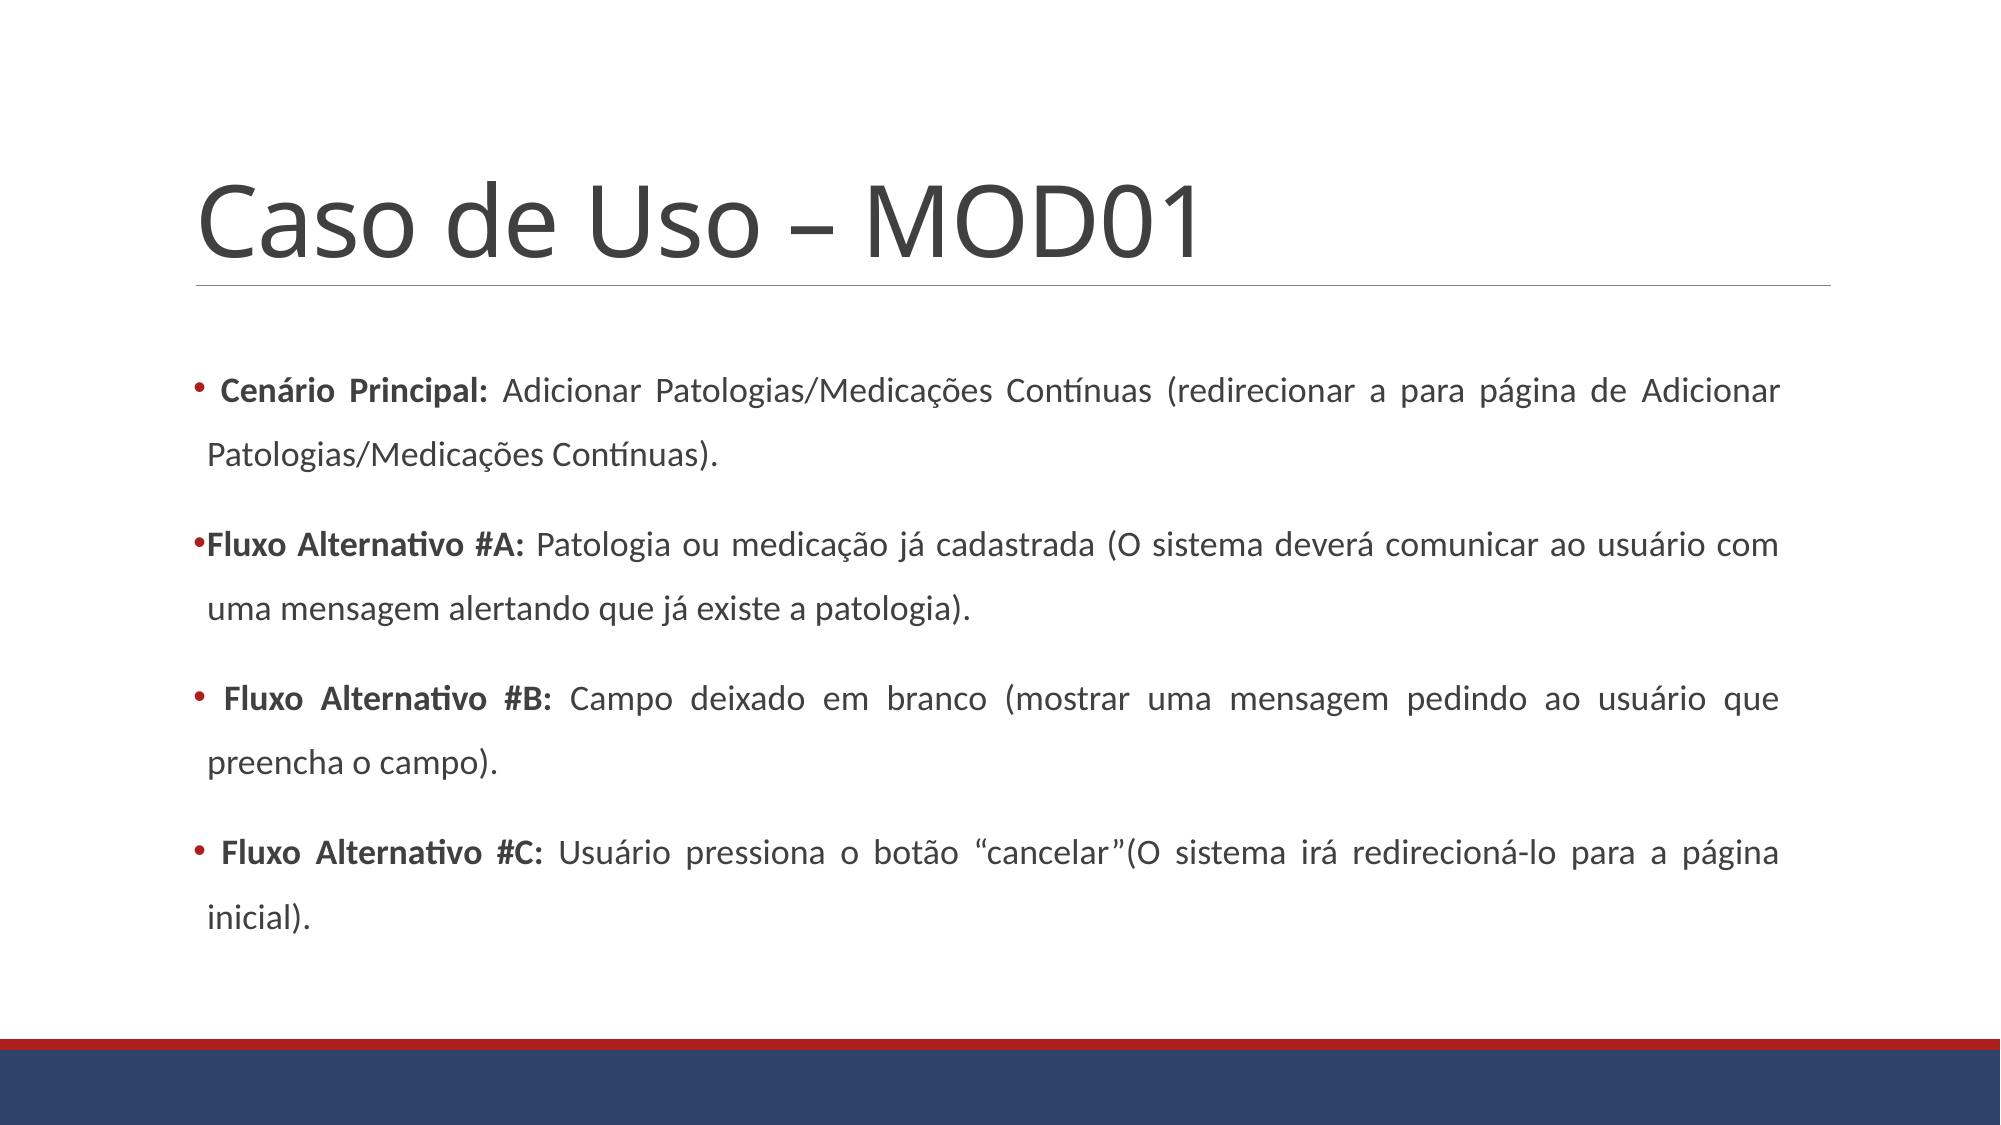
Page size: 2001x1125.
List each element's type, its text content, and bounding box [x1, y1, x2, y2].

title Caso de Uso – MOD01 [180, 47, 1830, 285]
list Cenário Principal: Adicionar Patologias/Medicações Contínuas (redirecionar a para página de Adicionar Patologias/Medicações Contínuas). Fluxo Alternativo #A: Patologia ou medicação já cadastrada (O sistema deverá comunicar ao usuário com uma mensagem alertando que já existe a patologia). Fluxo Alternativo #B: Campo deixado em branco (mostrar uma mensagem pedindo ao usuário que preencha o campo). Fluxo Alternativo #C: Usuário pressiona o botão “cancelar”(O sistema irá redirecioná-lo para a página inicial). [193, 337, 1781, 950]
